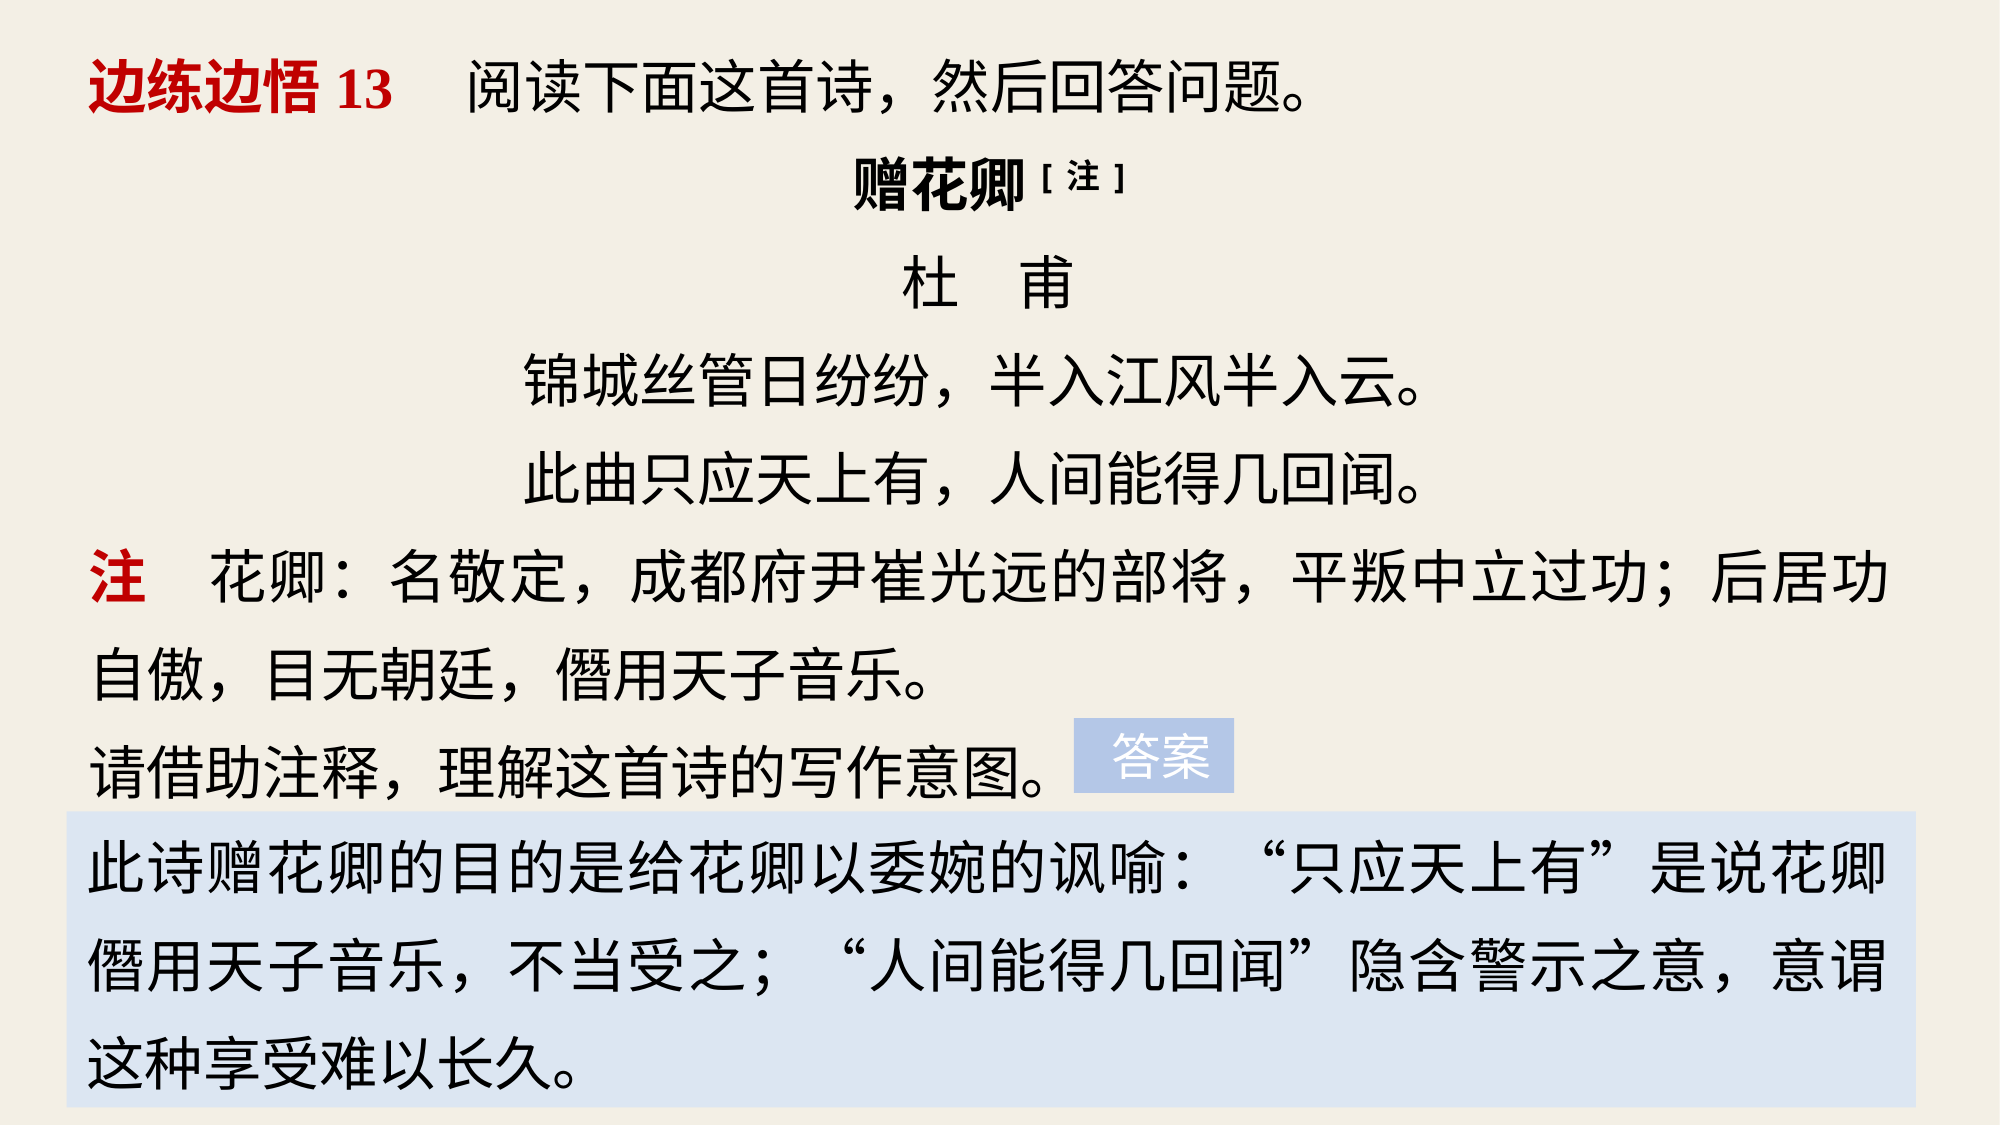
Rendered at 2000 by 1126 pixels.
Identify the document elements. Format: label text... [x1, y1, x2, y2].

text_box 答案 [1073, 718, 1235, 793]
text_box [66, 811, 1916, 1108]
text_box 此诗赠花卿的目的是给花卿以委婉的讽喻：“只应天上有”是说花卿僭用天子音乐，不当受之；“人间能得几回闻”隐含警示之意，意谓这种享受难以长久。 [66, 793, 1908, 1107]
text_box 边练边悟13 阅读下面这首诗，然后回答问题。 赠花卿[注] 杜 甫 锦城丝管日纷纷，半入江风半入云。 此曲只应天上有，人间能得几回闻。 注 花卿：名敬定，成都府尹崔光远的部将，平叛中立过功；后居功自傲，目无朝廷，僭用天子音乐。 请借助注释，理解这首诗的写作意图。 [68, 11, 1910, 811]
